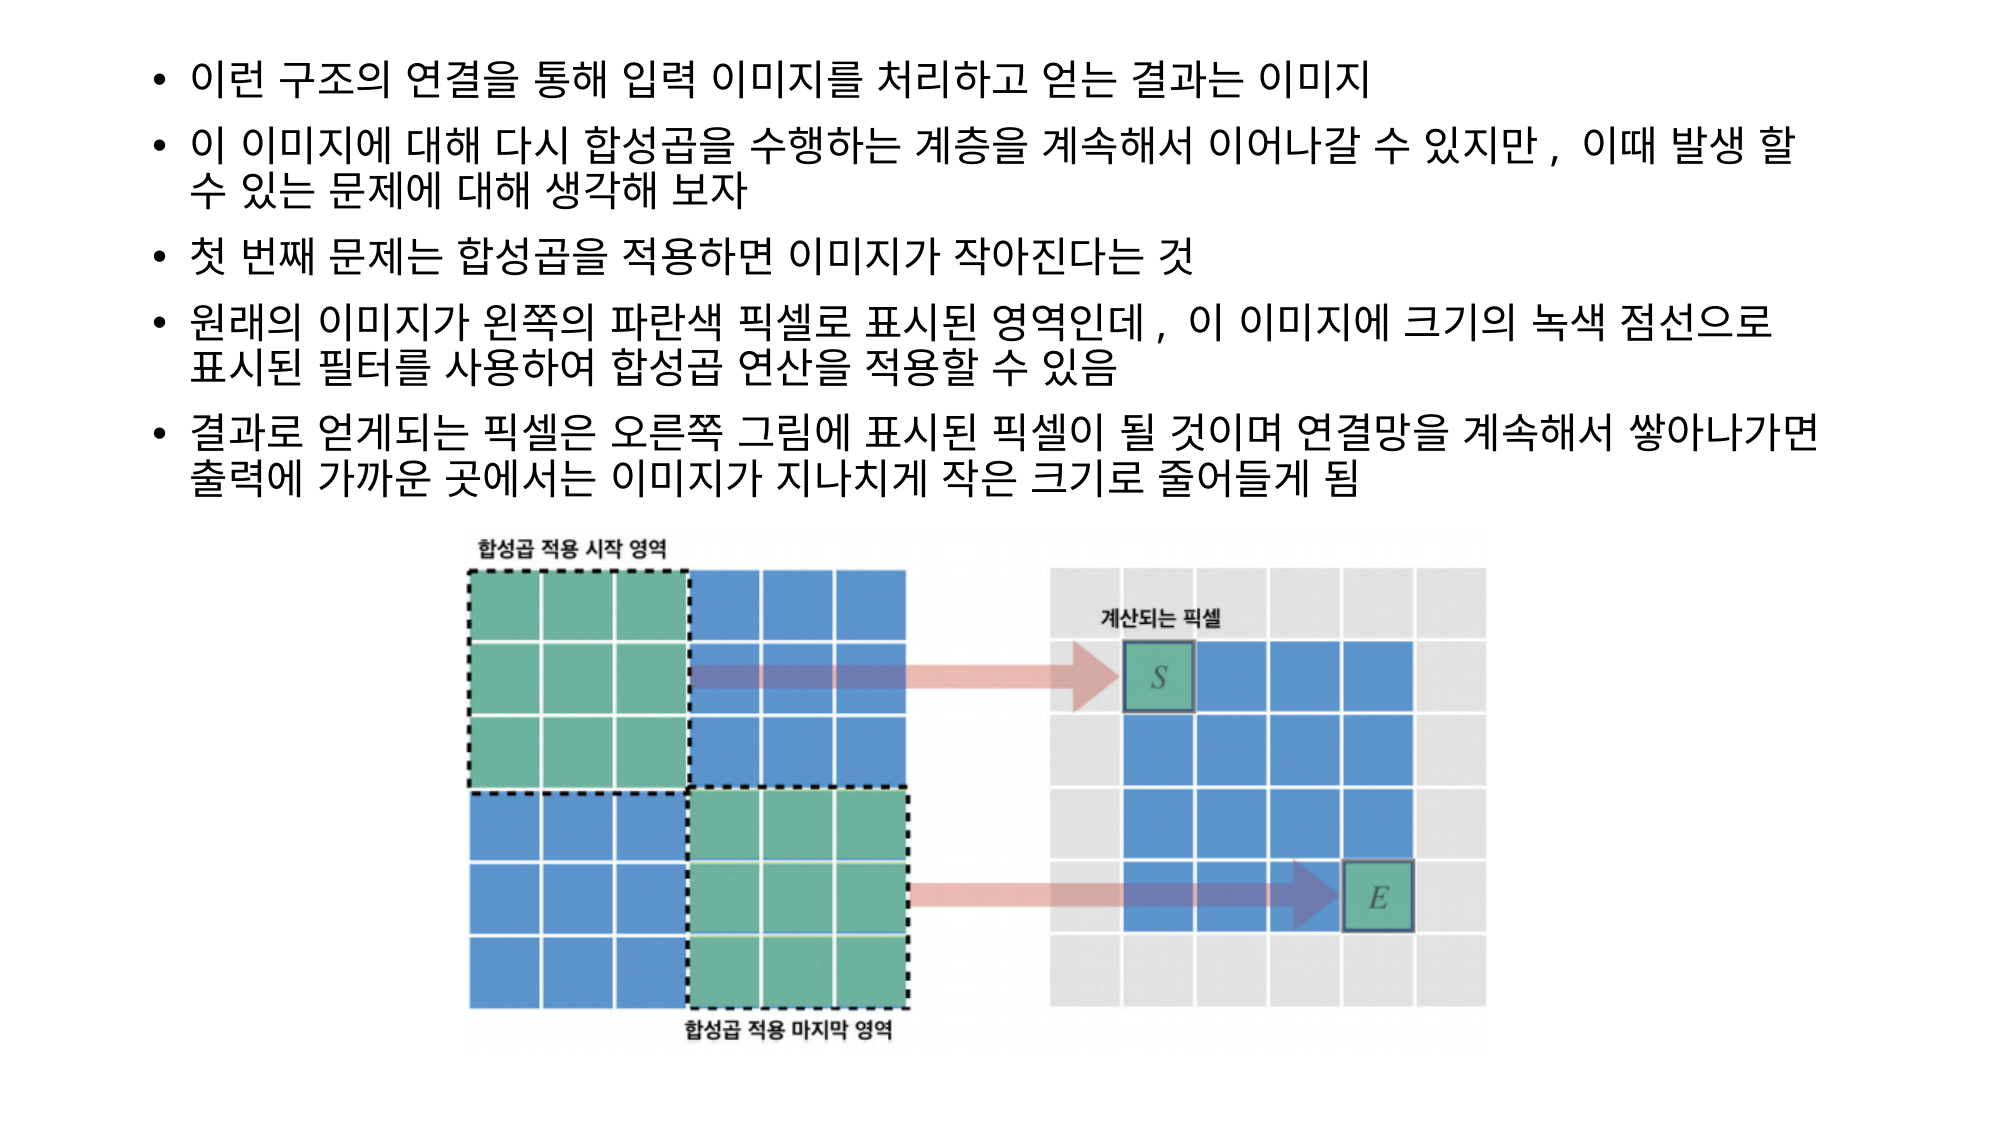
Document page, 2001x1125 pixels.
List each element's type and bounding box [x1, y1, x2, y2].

picture [241, 528, 1707, 1050]
